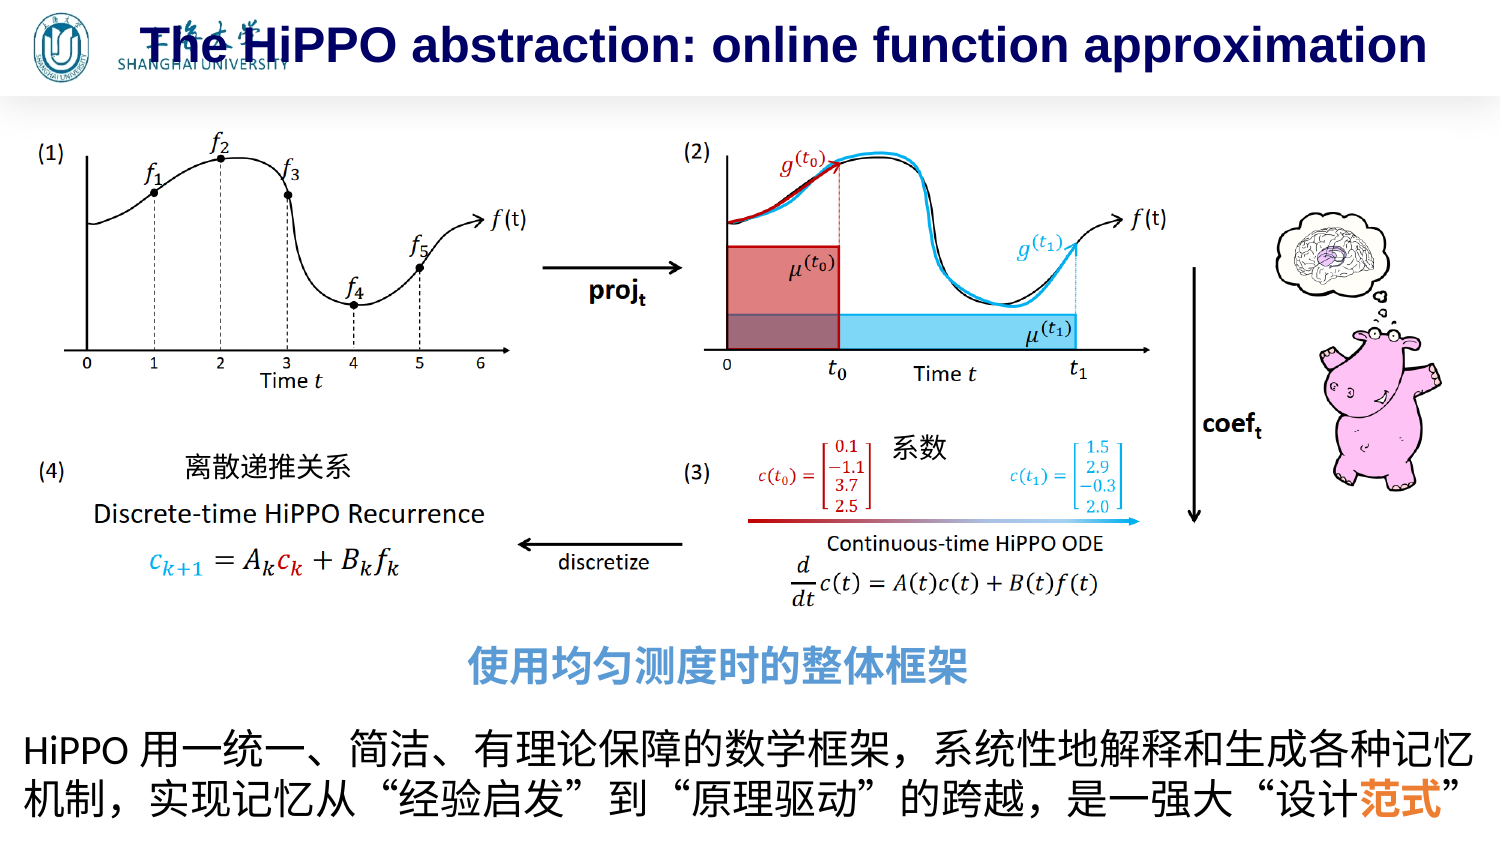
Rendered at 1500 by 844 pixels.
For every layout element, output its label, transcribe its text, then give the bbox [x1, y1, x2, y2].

text_box HiPPO用一统一、简洁、有理论保障的数学框架，系统性地解释和生成各种记忆机制，实现记忆从“经验启发”到“原理驱动”的跨越，是一强大“设计范式” [8, 715, 1500, 831]
picture [16, 0, 119, 87]
picture [32, 129, 1449, 615]
text_box The HiPPO abstraction: online function approximation [119, 0, 1449, 95]
text_box 使用均匀测度时的整体框架 [453, 632, 984, 697]
